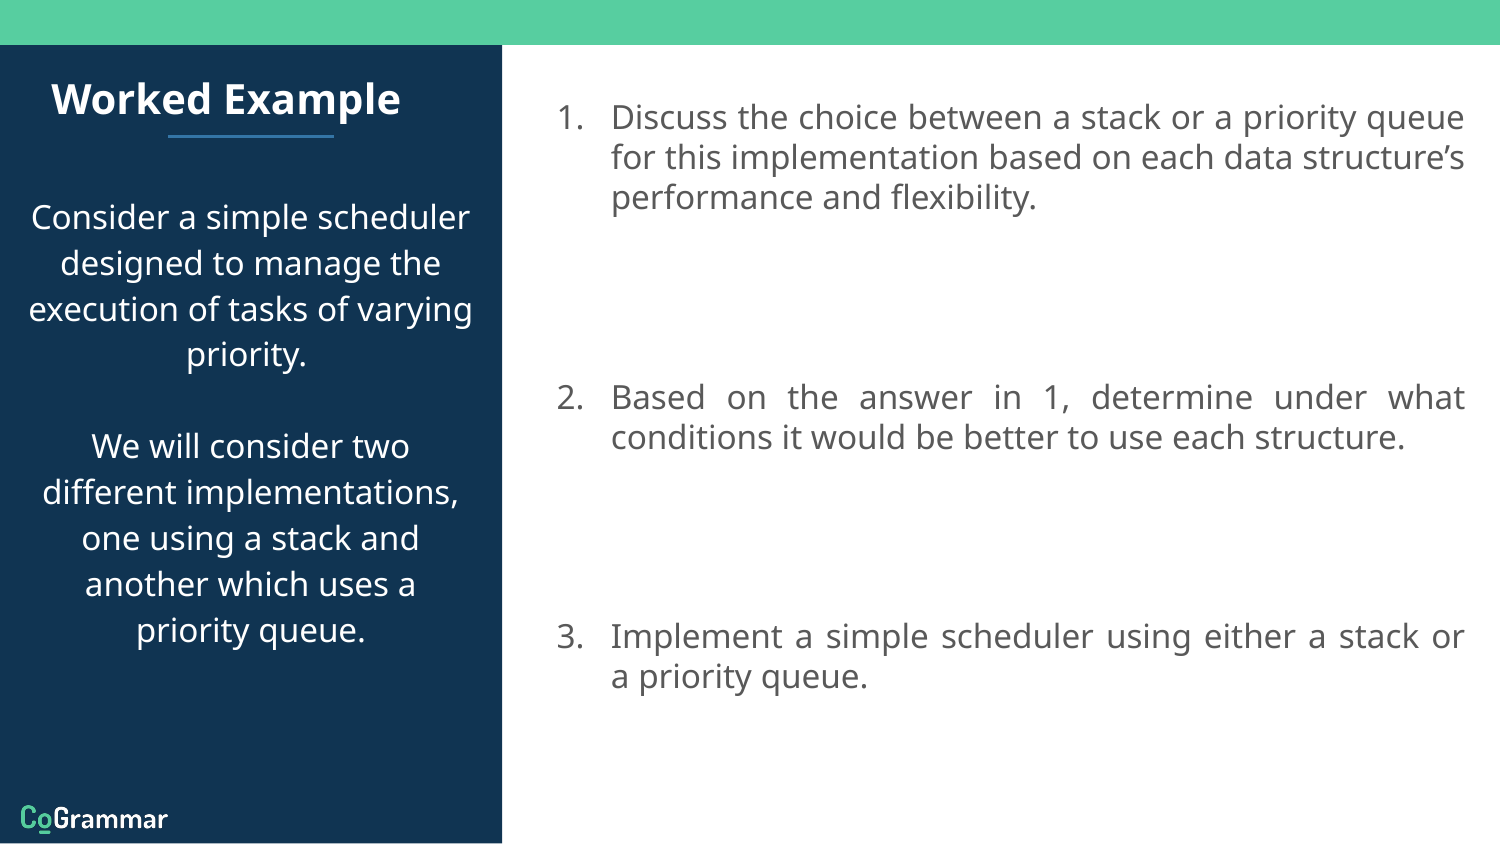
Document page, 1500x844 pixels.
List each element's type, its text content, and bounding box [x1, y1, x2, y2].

picture [20, 804, 168, 835]
text_box Discuss the choice between a stack or a priority queue for this implementation based on each data structure’s performance and flexibility. Based on the answer in 1, determine under what conditions it would be better to use each structure. Implement a simple scheduler using either a stack or a priority queue. [520, 81, 1482, 834]
text_box Worked Example [37, 59, 465, 147]
text_box Consider a simple scheduler designed to manage the execution of tasks of varying priority. We will consider two different implementations, one using a stack and another which uses a priority queue. [10, 176, 492, 567]
text_box [0, 45, 503, 844]
text_box [0, 0, 1500, 45]
